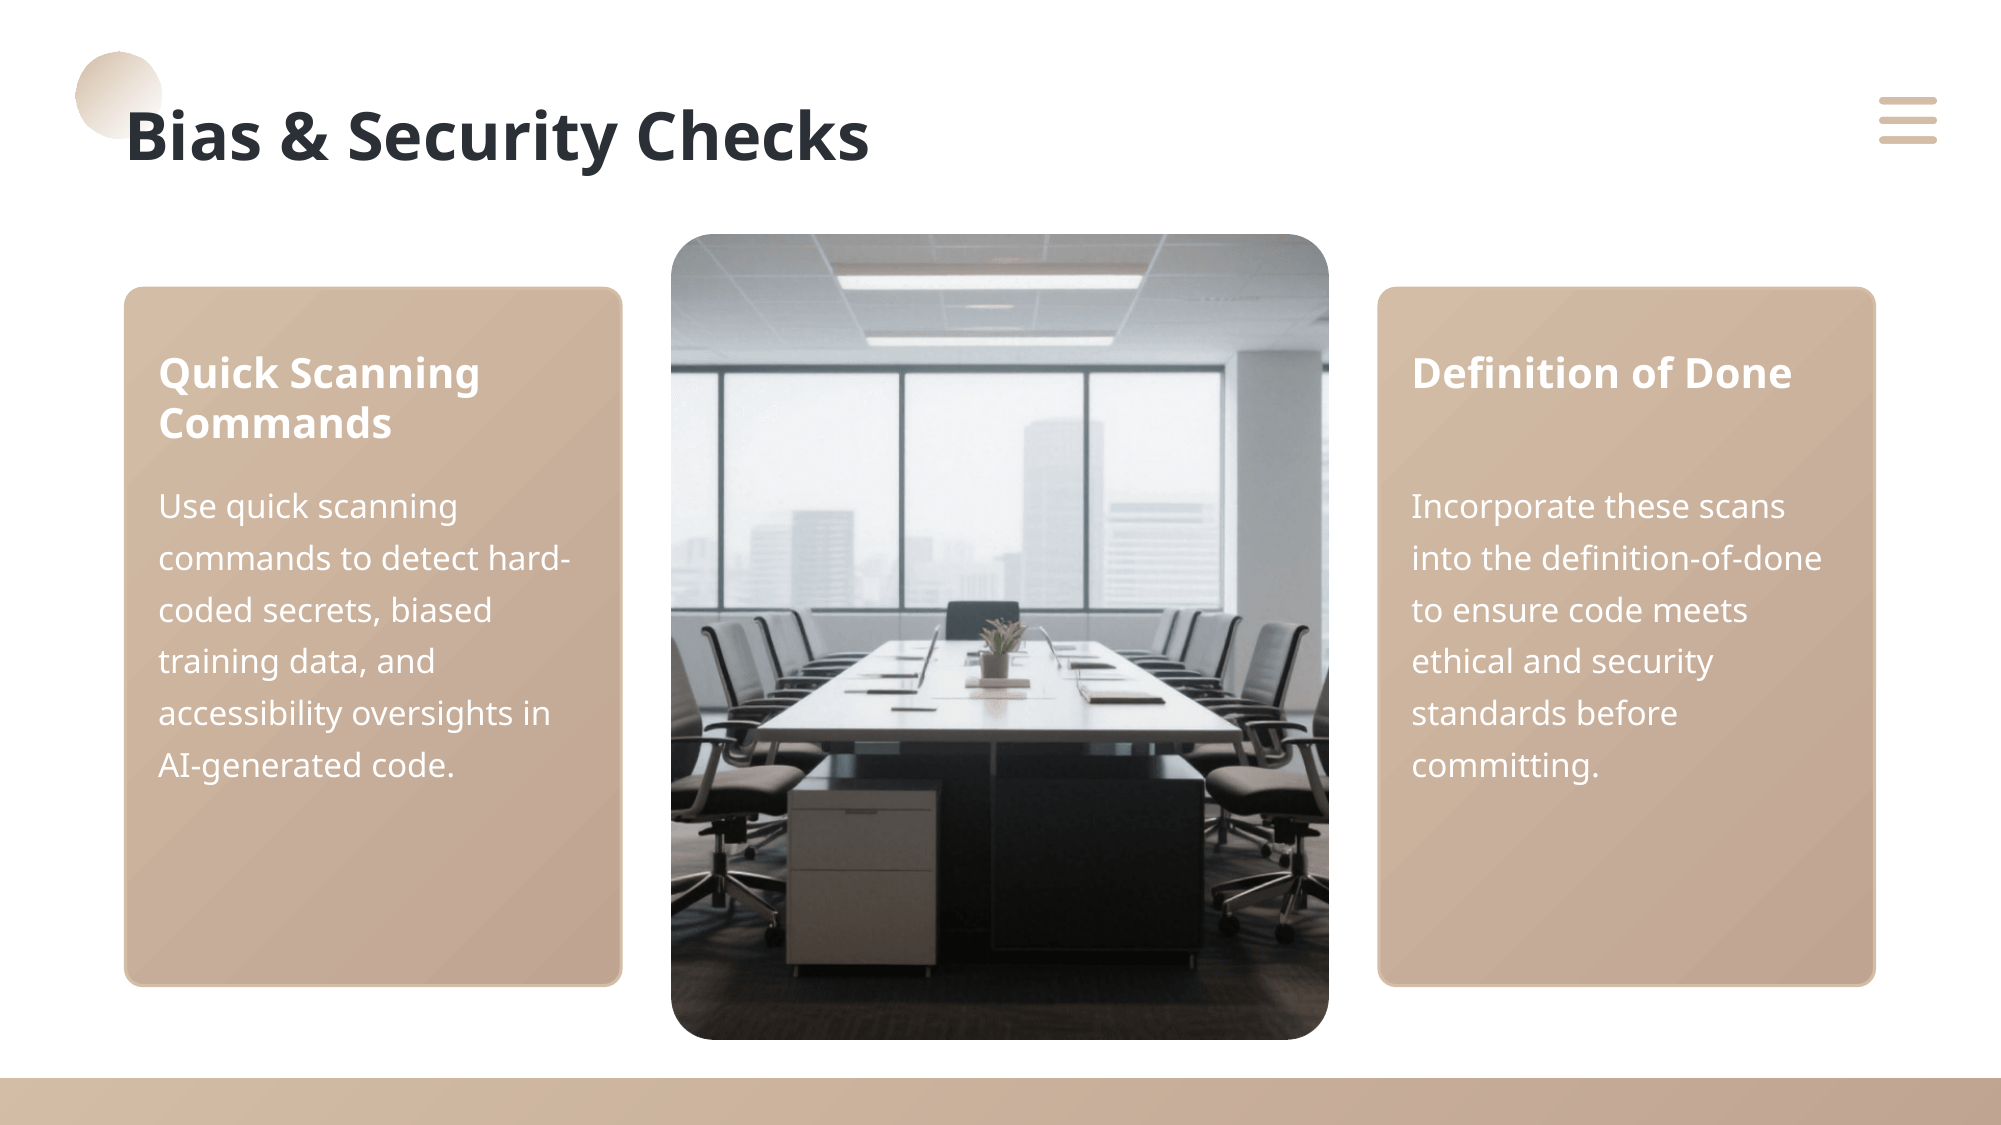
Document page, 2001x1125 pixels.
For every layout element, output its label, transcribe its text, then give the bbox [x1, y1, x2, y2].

text_box [1879, 116, 1937, 124]
text_box [1879, 136, 1937, 144]
text_box [1378, 288, 1875, 986]
picture [671, 234, 1329, 1040]
text_box Use quick scanning commands to detect hard-coded secrets, biased training data, and accessibility oversights in AI-generated code. [143, 465, 604, 792]
text_box Quick Scanning Commands [143, 338, 604, 454]
text_box Incorporate these scans into the definition-of-done to ensure code meets ethical and security standards before committing. [1396, 465, 1858, 792]
text_box Bias & Security Checks [109, 85, 1139, 181]
text_box Definition of Done [1396, 338, 1858, 404]
text_box [1879, 97, 1937, 105]
text_box [57, 33, 170, 147]
text_box [0, 1078, 2000, 1125]
text_box [125, 288, 622, 986]
